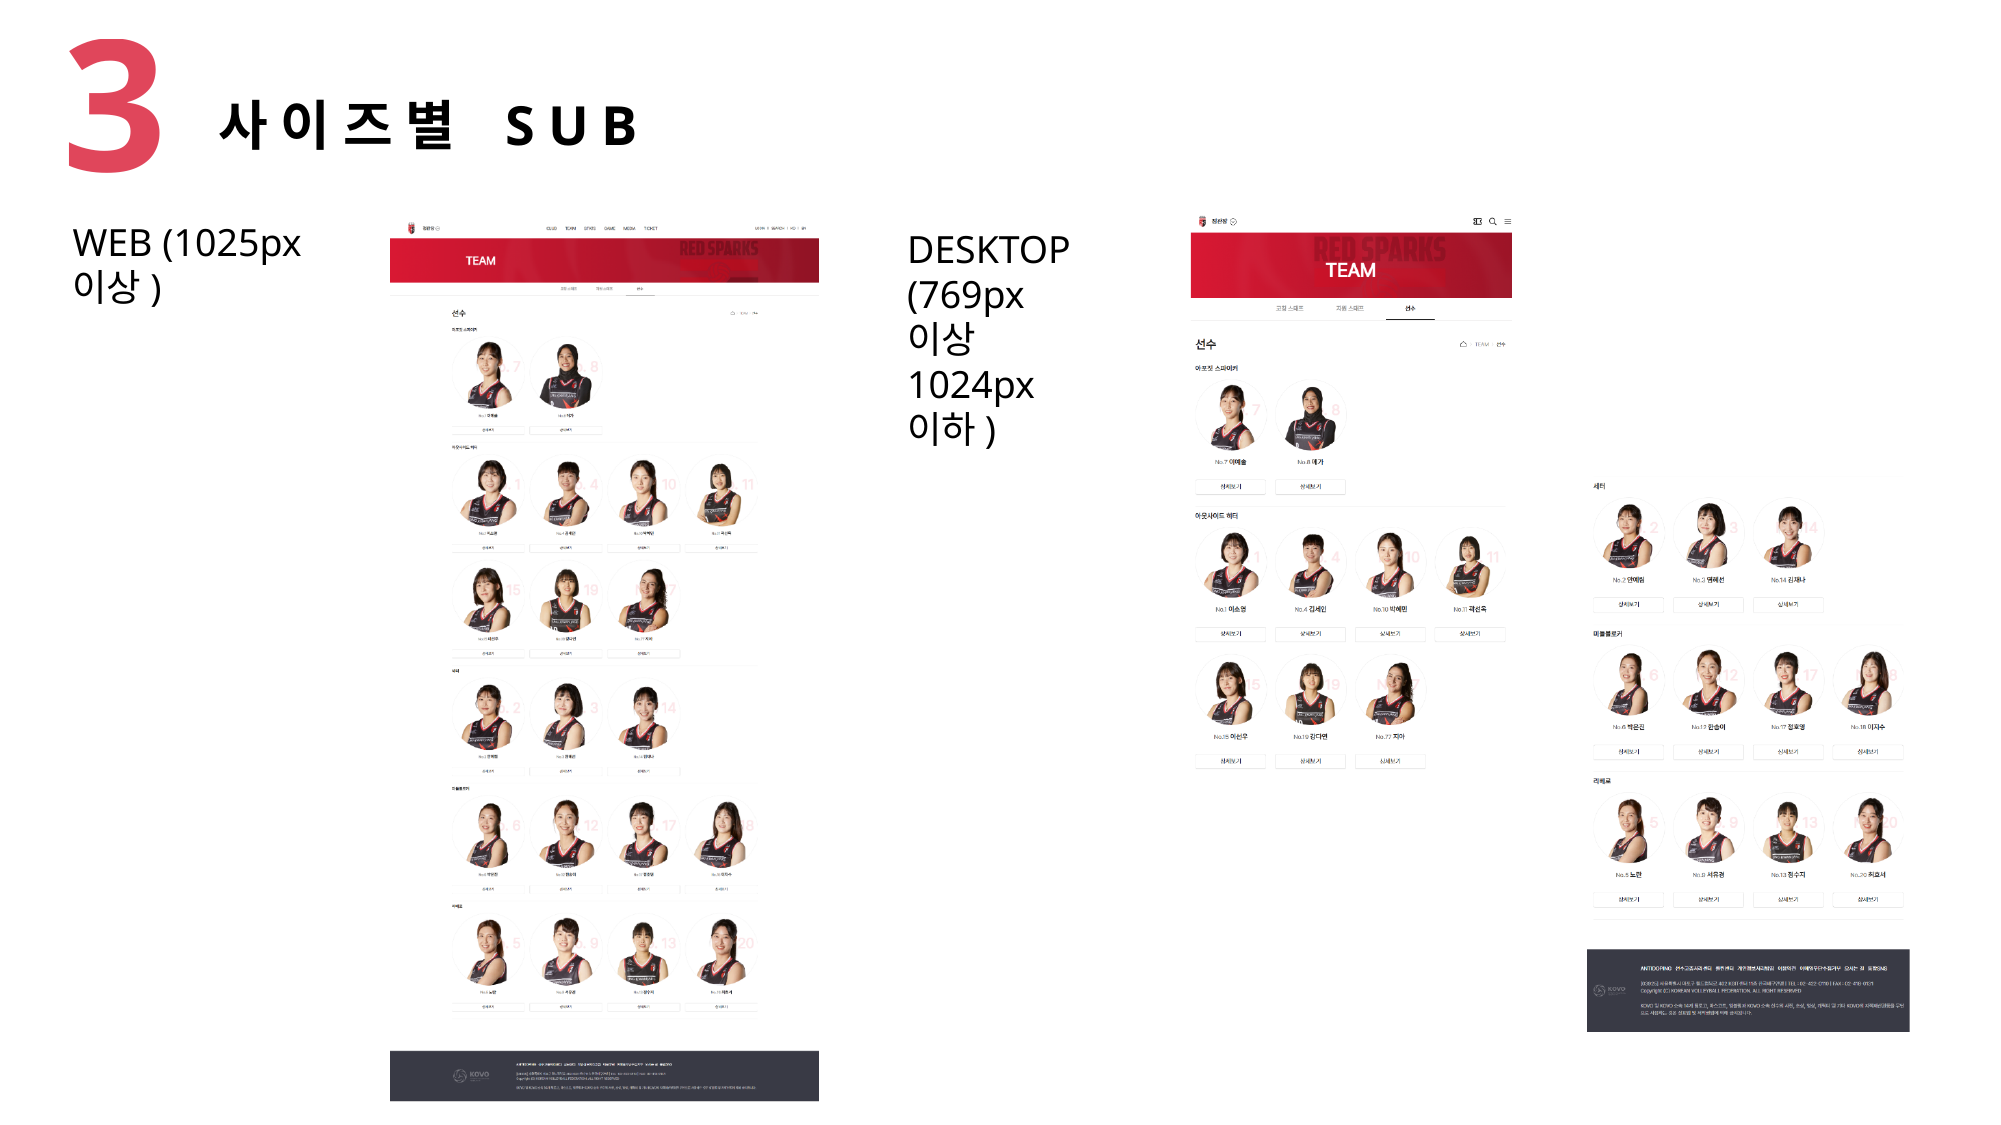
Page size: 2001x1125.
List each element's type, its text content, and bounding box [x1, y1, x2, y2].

text_box 3 [47, 0, 242, 216]
text_box 사이즈별 SUB [203, 72, 687, 184]
picture [1585, 470, 1910, 1033]
picture [390, 218, 819, 1102]
picture [1190, 211, 1513, 776]
text_box DESKTOP (769px 이상 1024px 이하) [892, 218, 1117, 459]
text_box WEB (1025px 이상) [57, 211, 372, 317]
